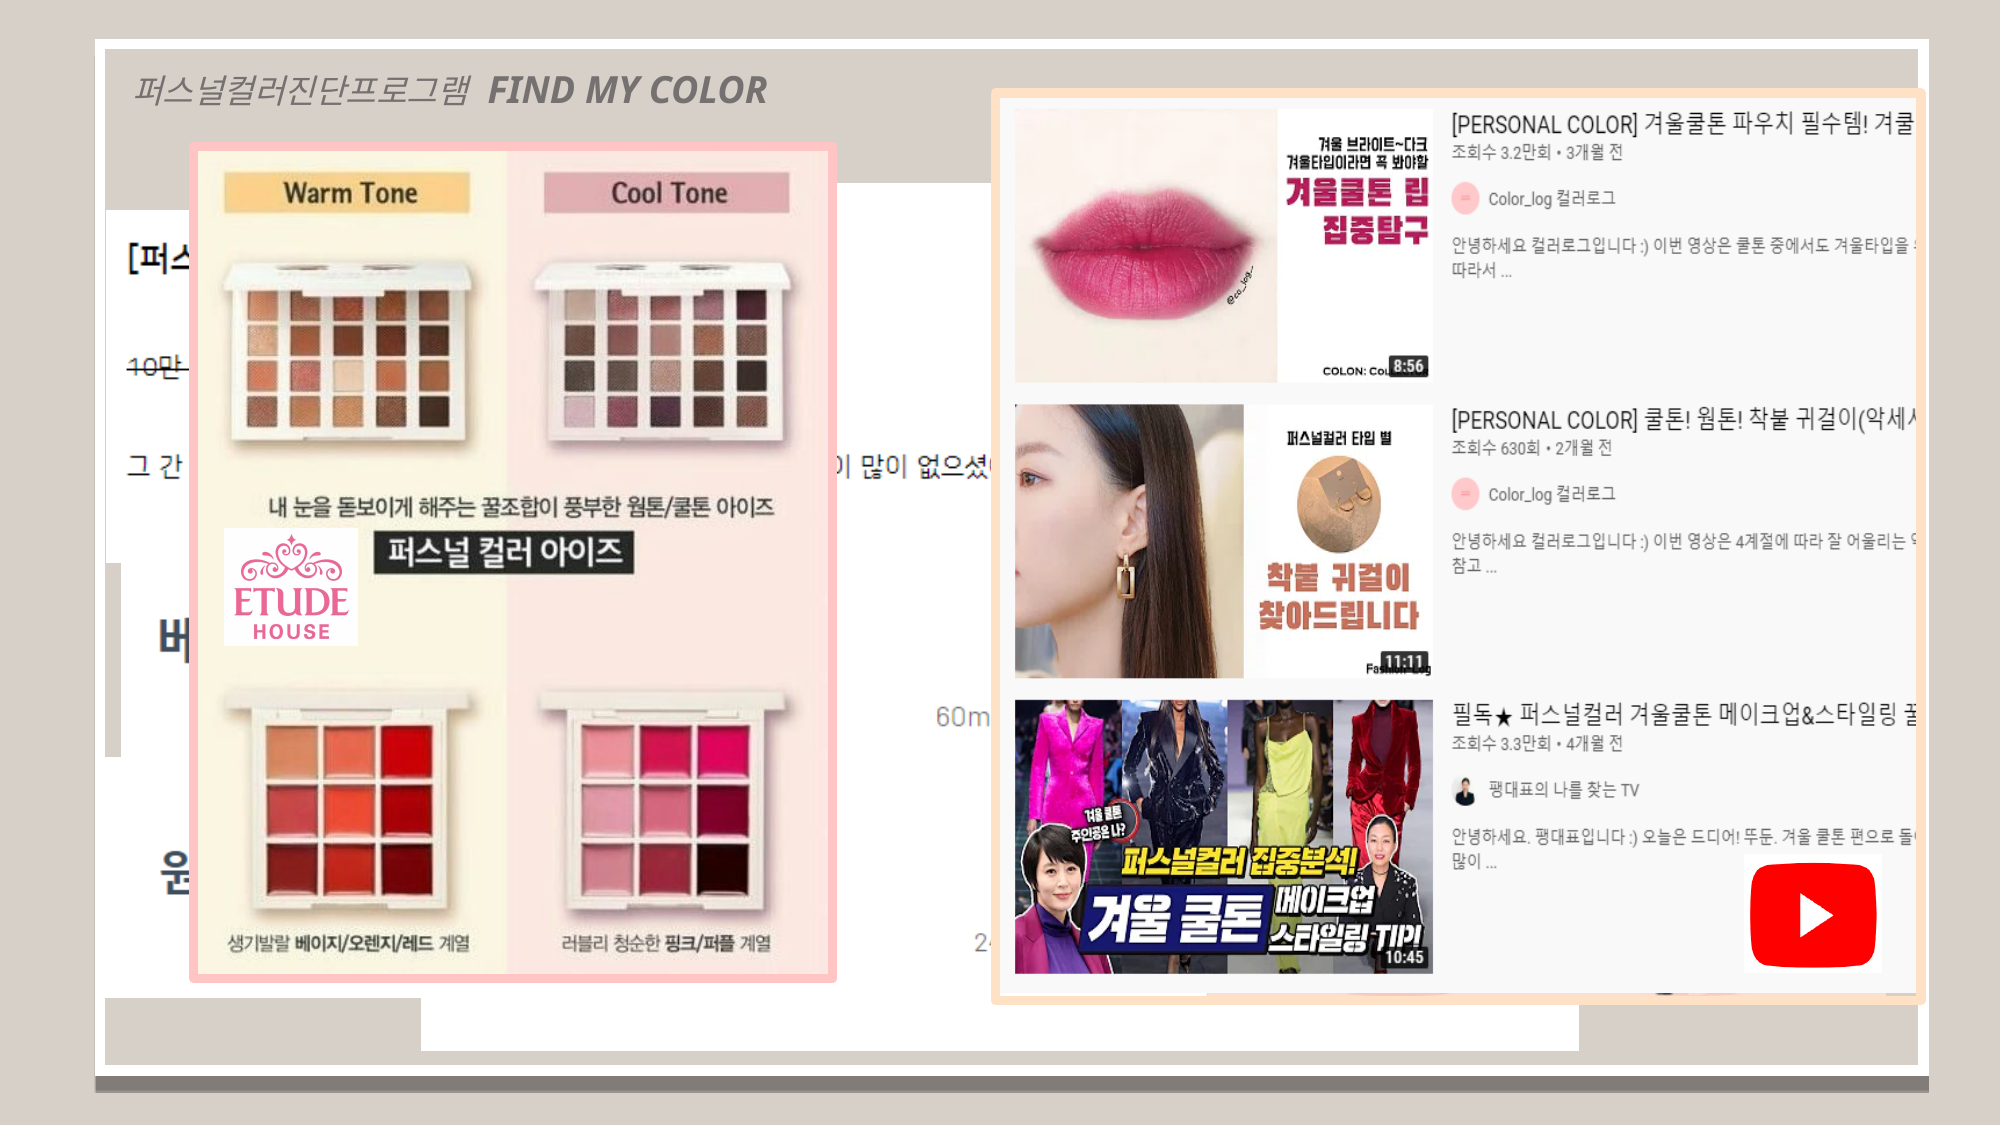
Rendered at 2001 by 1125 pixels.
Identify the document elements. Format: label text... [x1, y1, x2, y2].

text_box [999, 97, 1917, 996]
picture [101, 183, 1887, 1051]
text_box 퍼스널컬러진단프로그램 FIND MY COLOR [117, 36, 1000, 119]
text_box [99, 43, 1924, 1072]
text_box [198, 151, 829, 974]
